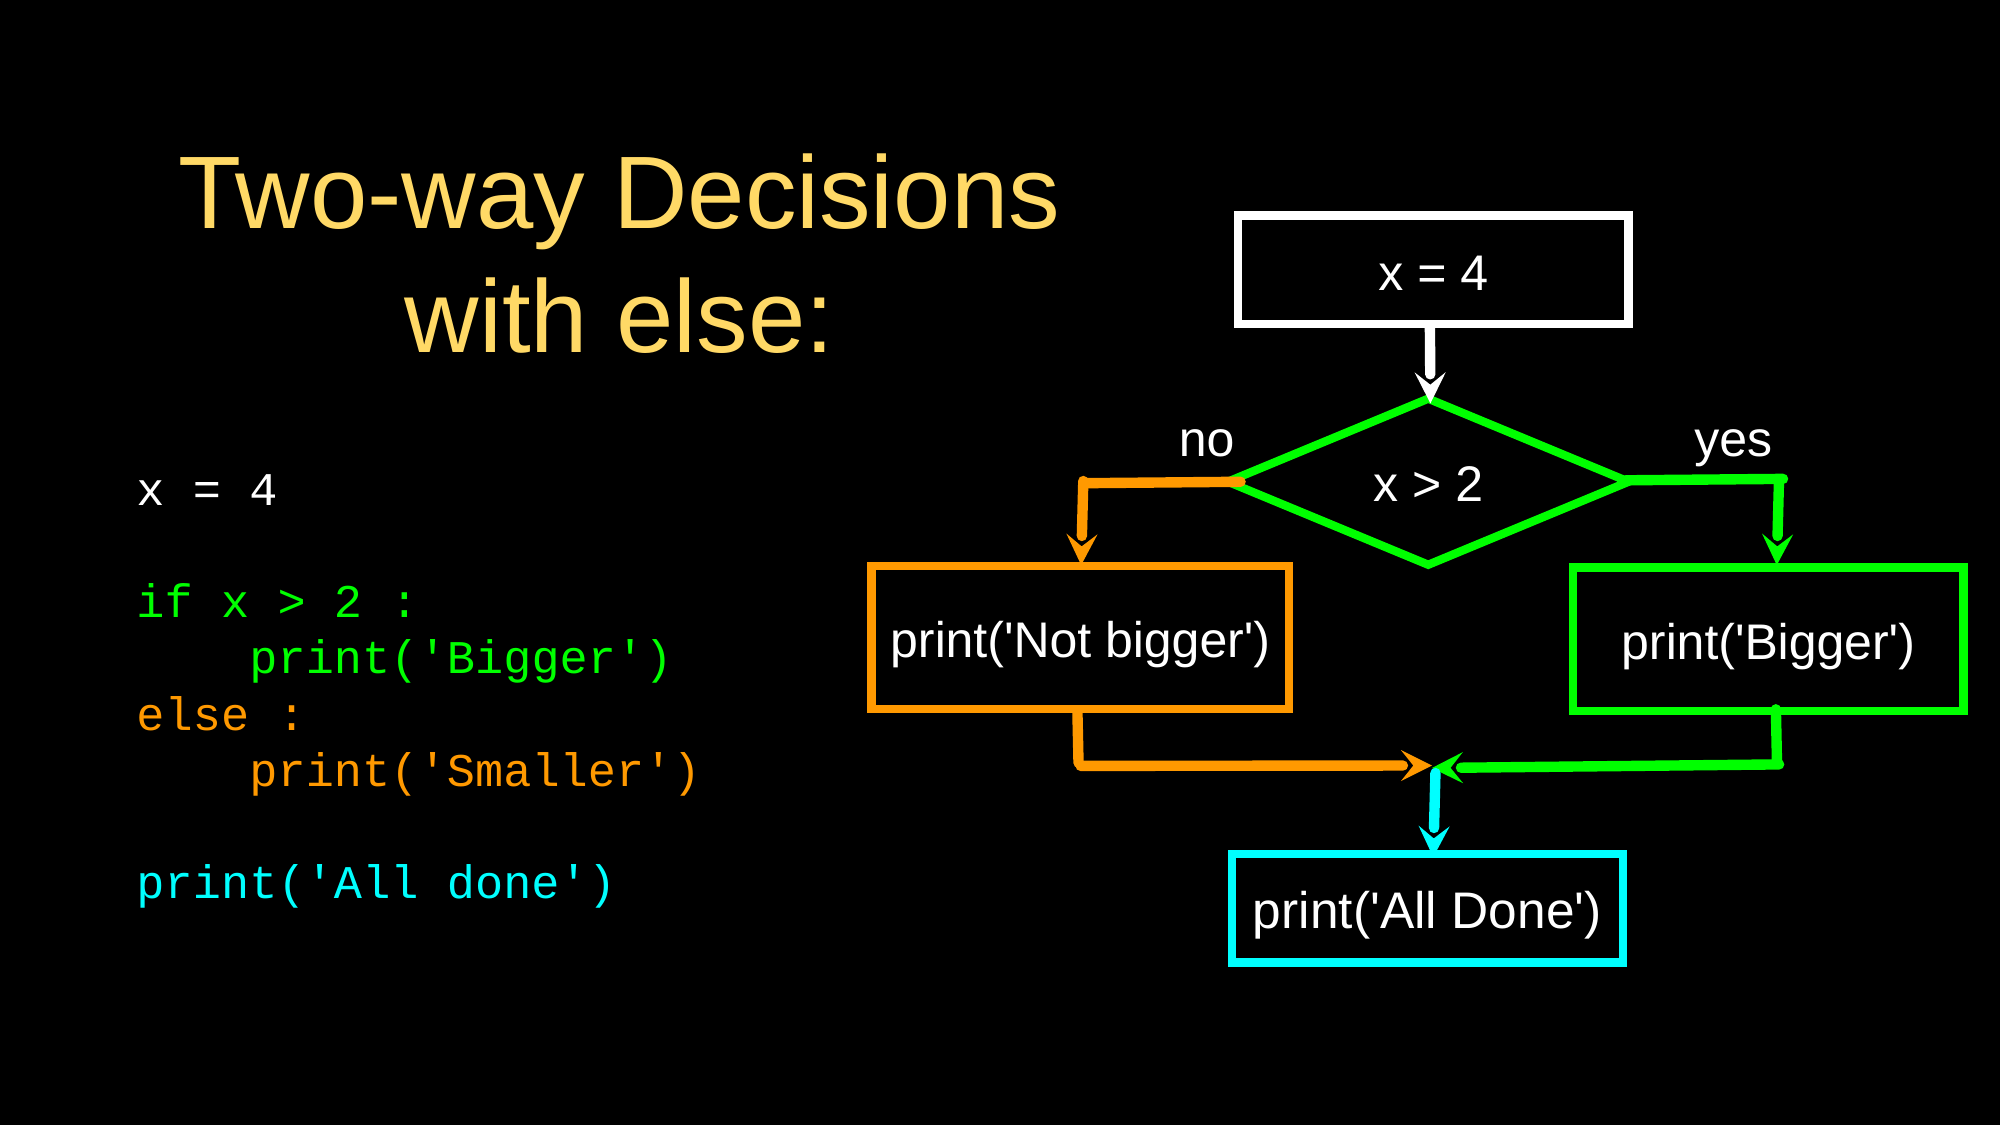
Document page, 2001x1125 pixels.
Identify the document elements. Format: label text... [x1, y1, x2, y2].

text_box x = 4 [1237, 215, 1629, 325]
text_box x > 2 [1241, 400, 1622, 565]
text_box no [1176, 405, 1238, 469]
text_box print('Bigger') [1572, 567, 1964, 711]
text_box print('All Done') [1232, 853, 1623, 963]
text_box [1431, 764, 1775, 769]
text_box x = 4 if x > 2 : print('Bigger') else : print('Smaller') print('All done') [136, 436, 729, 930]
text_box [1776, 480, 1780, 566]
text_box yes [1683, 405, 1783, 469]
text_box print('Not bigger') [871, 566, 1289, 710]
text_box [1080, 480, 1084, 566]
title Two-way Decisions with else: [142, 138, 1097, 360]
